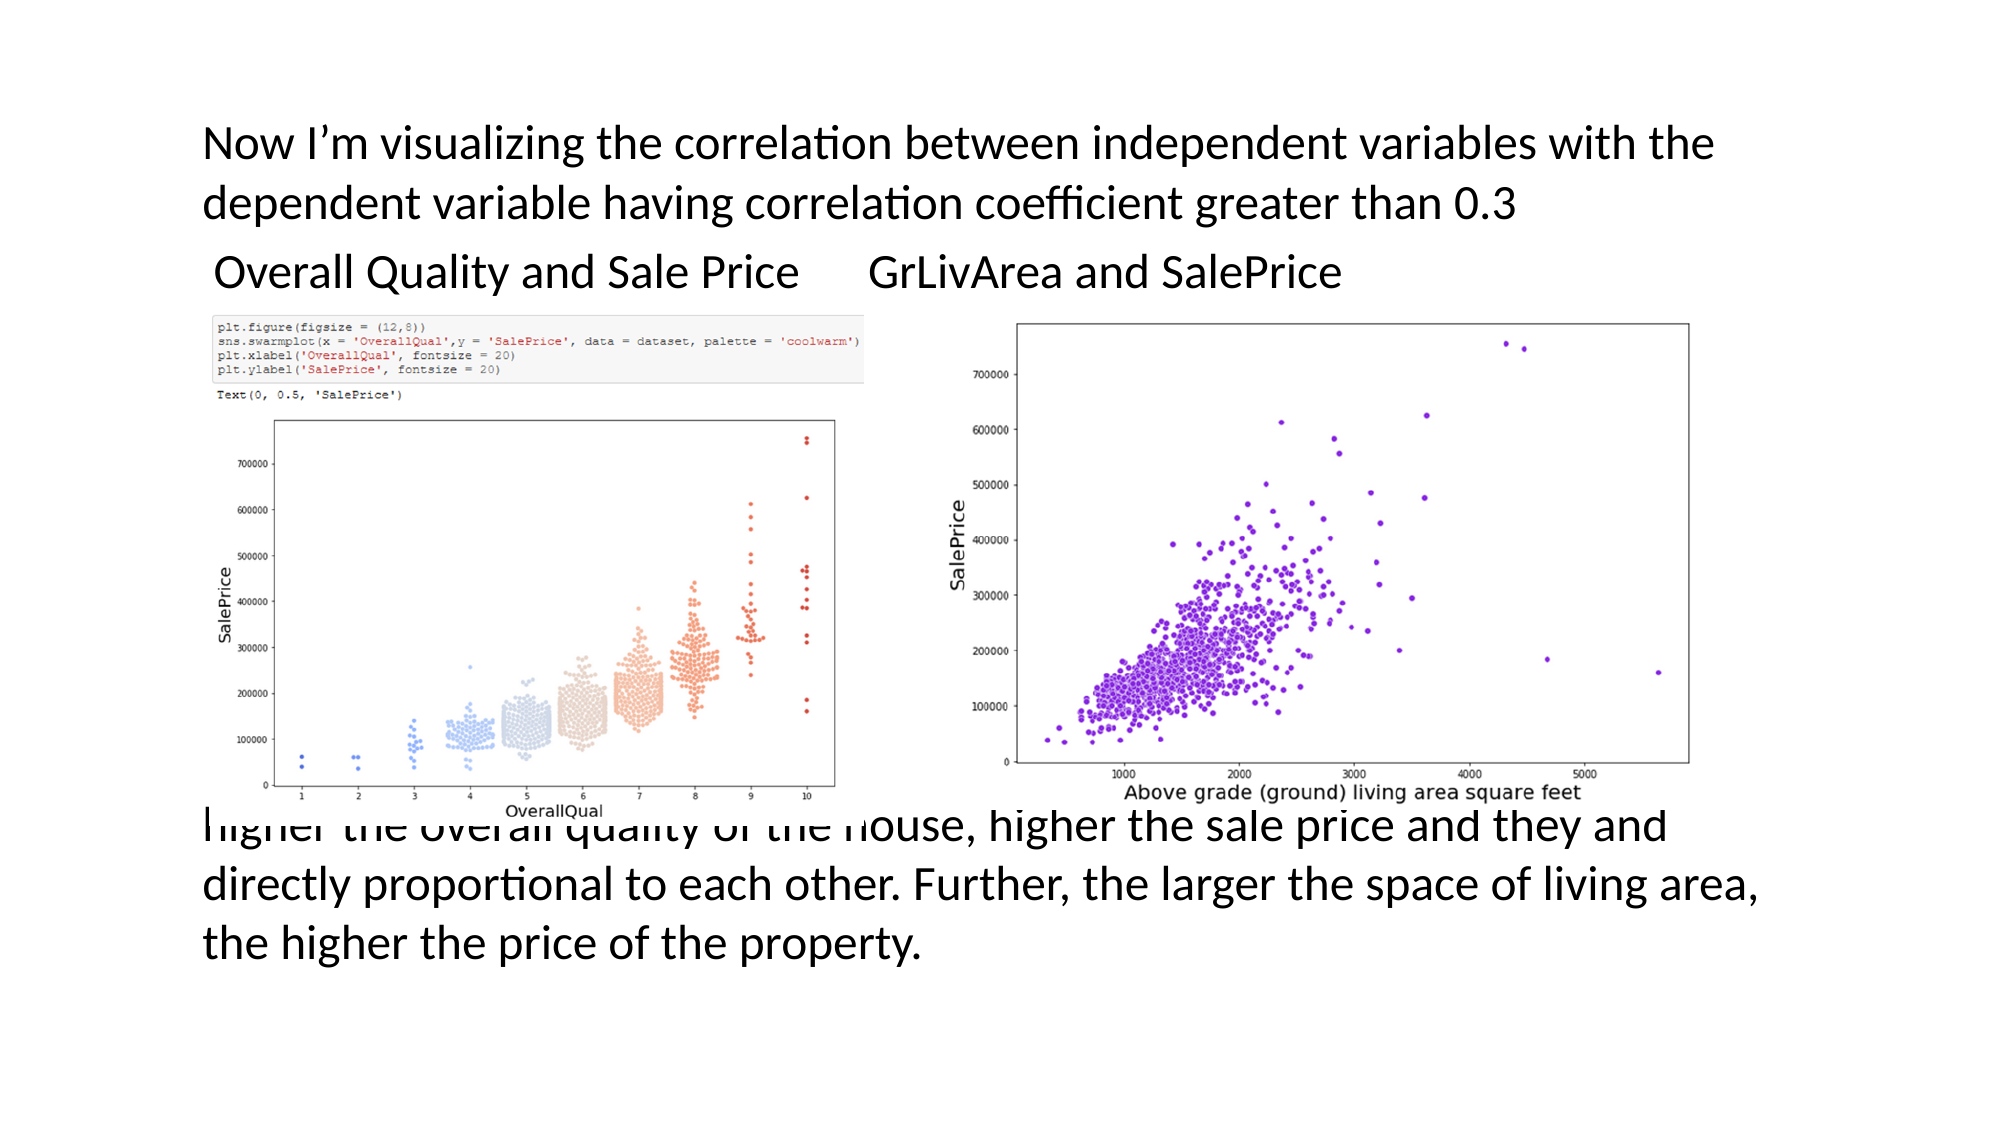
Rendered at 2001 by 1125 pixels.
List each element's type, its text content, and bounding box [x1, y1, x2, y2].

picture [941, 308, 1699, 810]
picture [209, 308, 865, 826]
list Now I’m visualizing the correlation between independent variables with the dependent variable having correlation coefficient greater than 0.3 Overall Quality and Sale Price GrLivArea and SalePrice higher the overall quality of the house, higher the sale price and they and directly proportional to each other. Further, the larger the space of living area, the higher the price of the property. [187, 103, 1813, 986]
